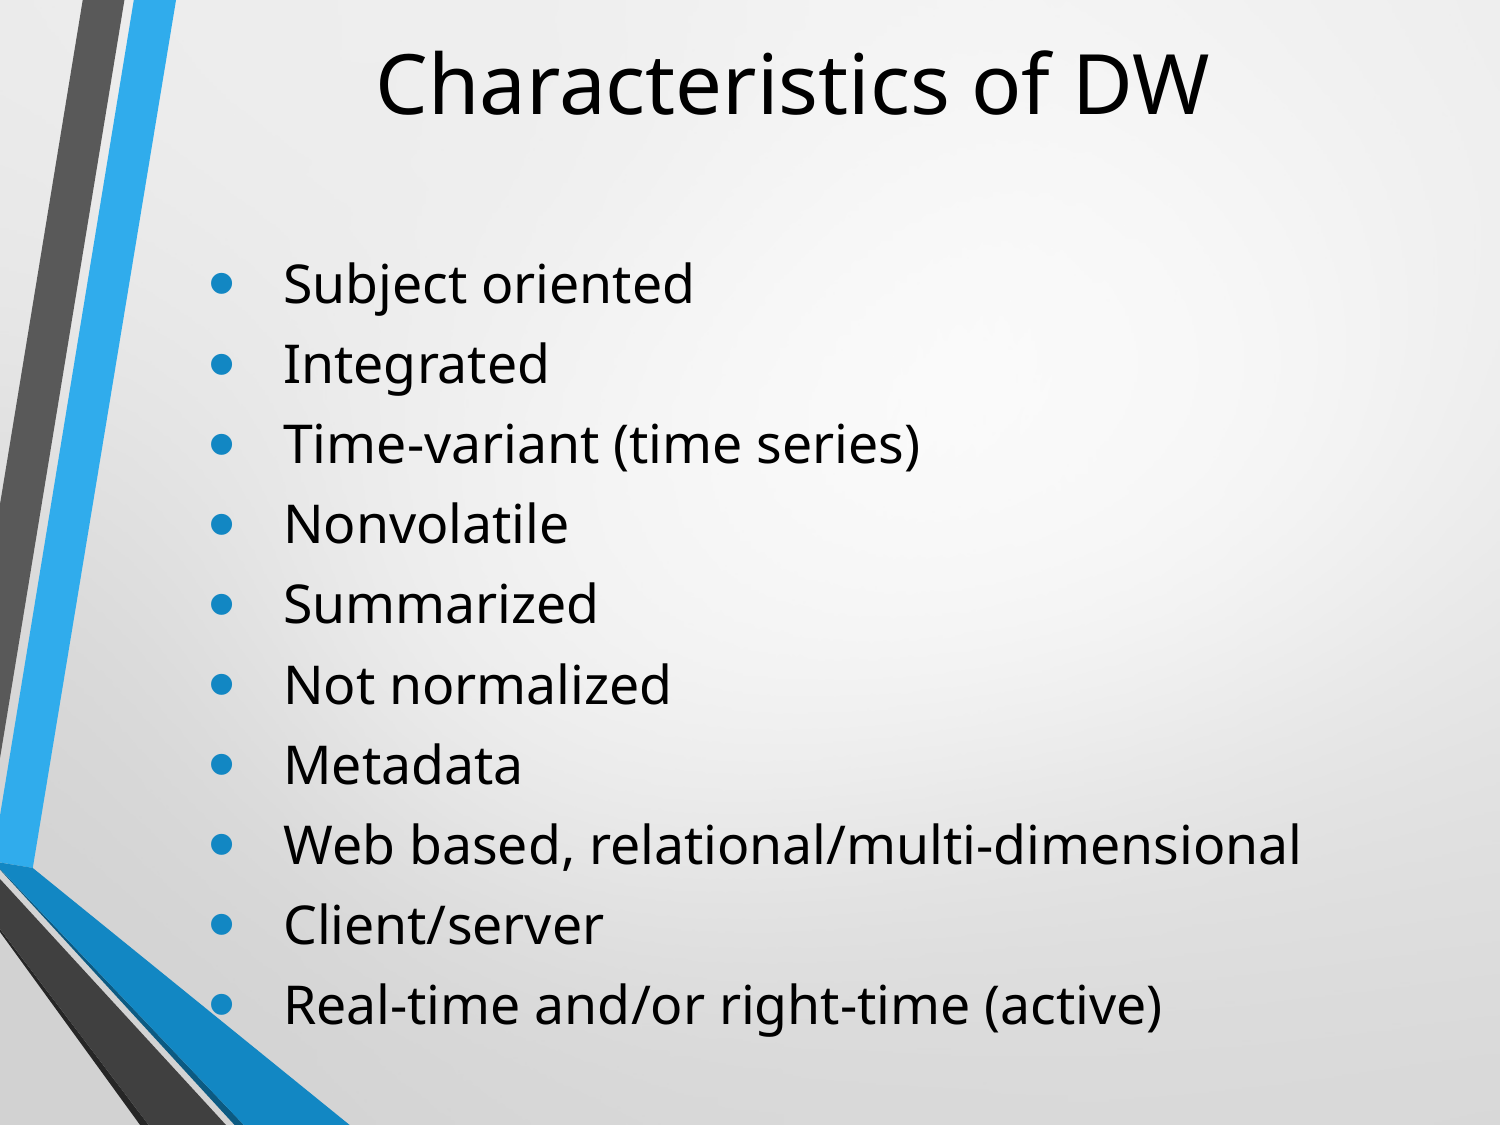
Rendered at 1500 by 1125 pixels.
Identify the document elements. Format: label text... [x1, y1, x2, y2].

list Subject oriented Integrated Time-variant (time series) Nonvolatile Summarized Not normalized Metadata Web based, relational/multi-dimensional Client/server Real-time and/or right-time (active) [193, 249, 1469, 1050]
title Characteristics of DW [161, 0, 1425, 163]
